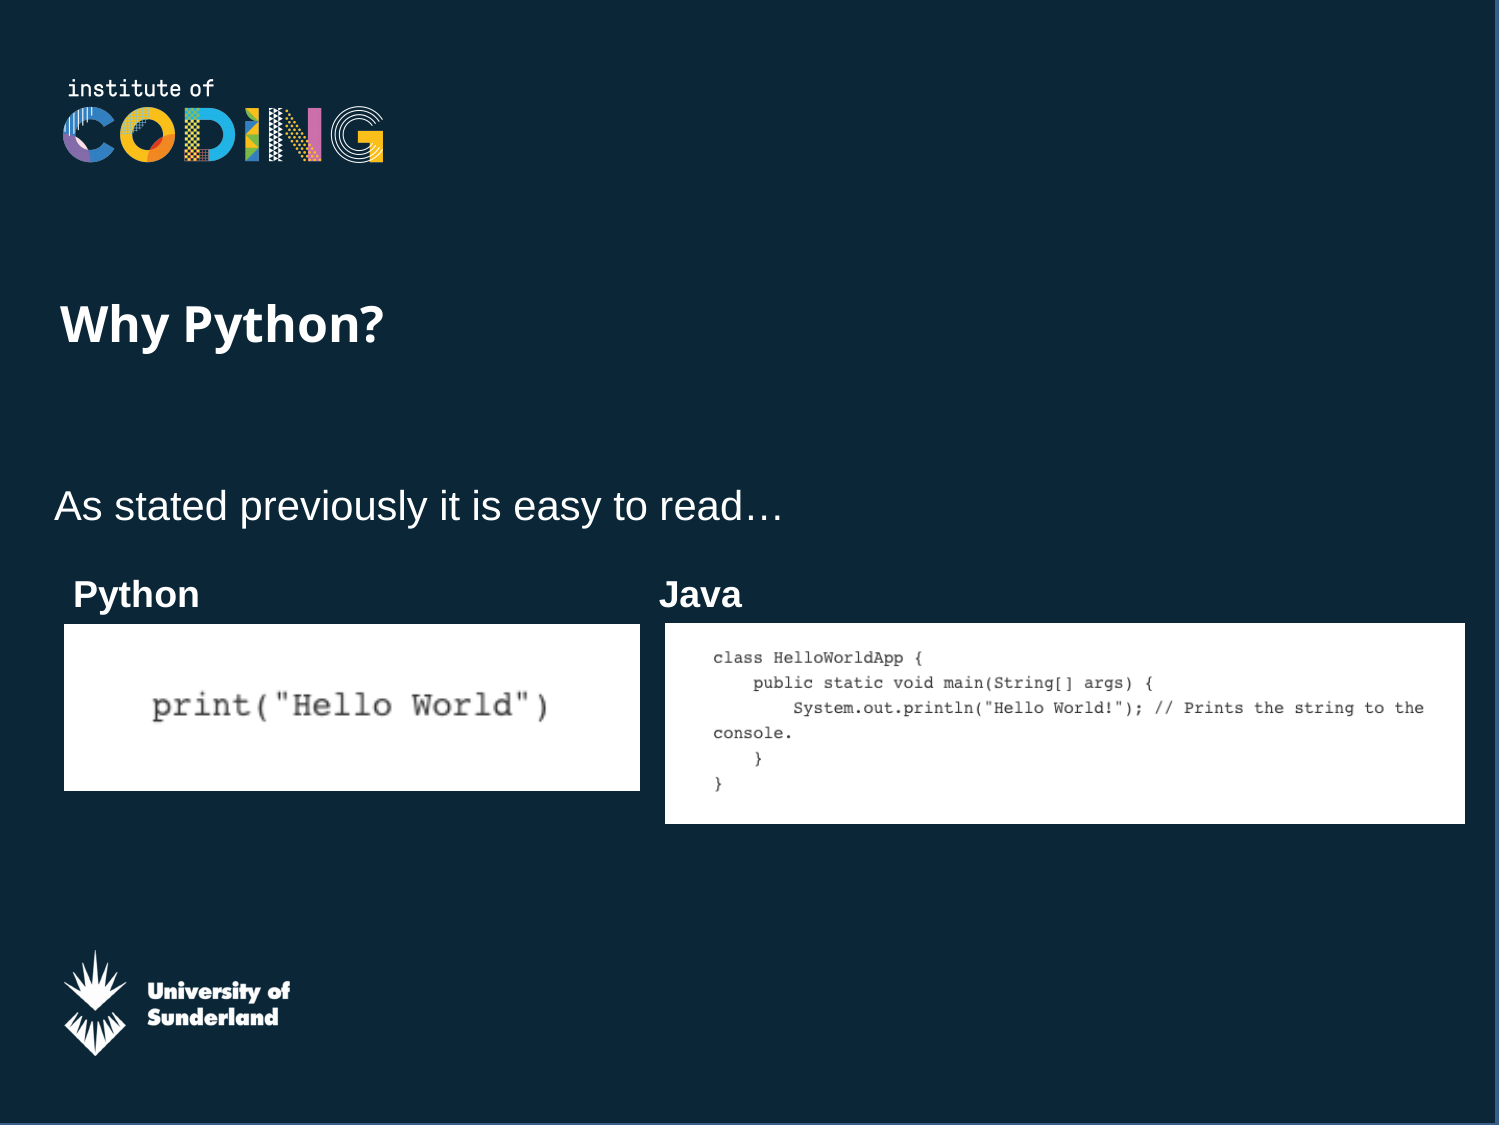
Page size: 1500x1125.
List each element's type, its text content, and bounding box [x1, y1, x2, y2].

picture [665, 623, 1465, 824]
picture [63, 78, 384, 163]
text_box Python [65, 563, 209, 622]
picture [64, 950, 290, 1056]
picture [64, 624, 641, 792]
text_box [0, 0, 1497, 1125]
text_box Why Python? [52, 285, 750, 471]
text_box As stated previously it is easy to read… [46, 471, 833, 537]
text_box Java [651, 563, 750, 623]
